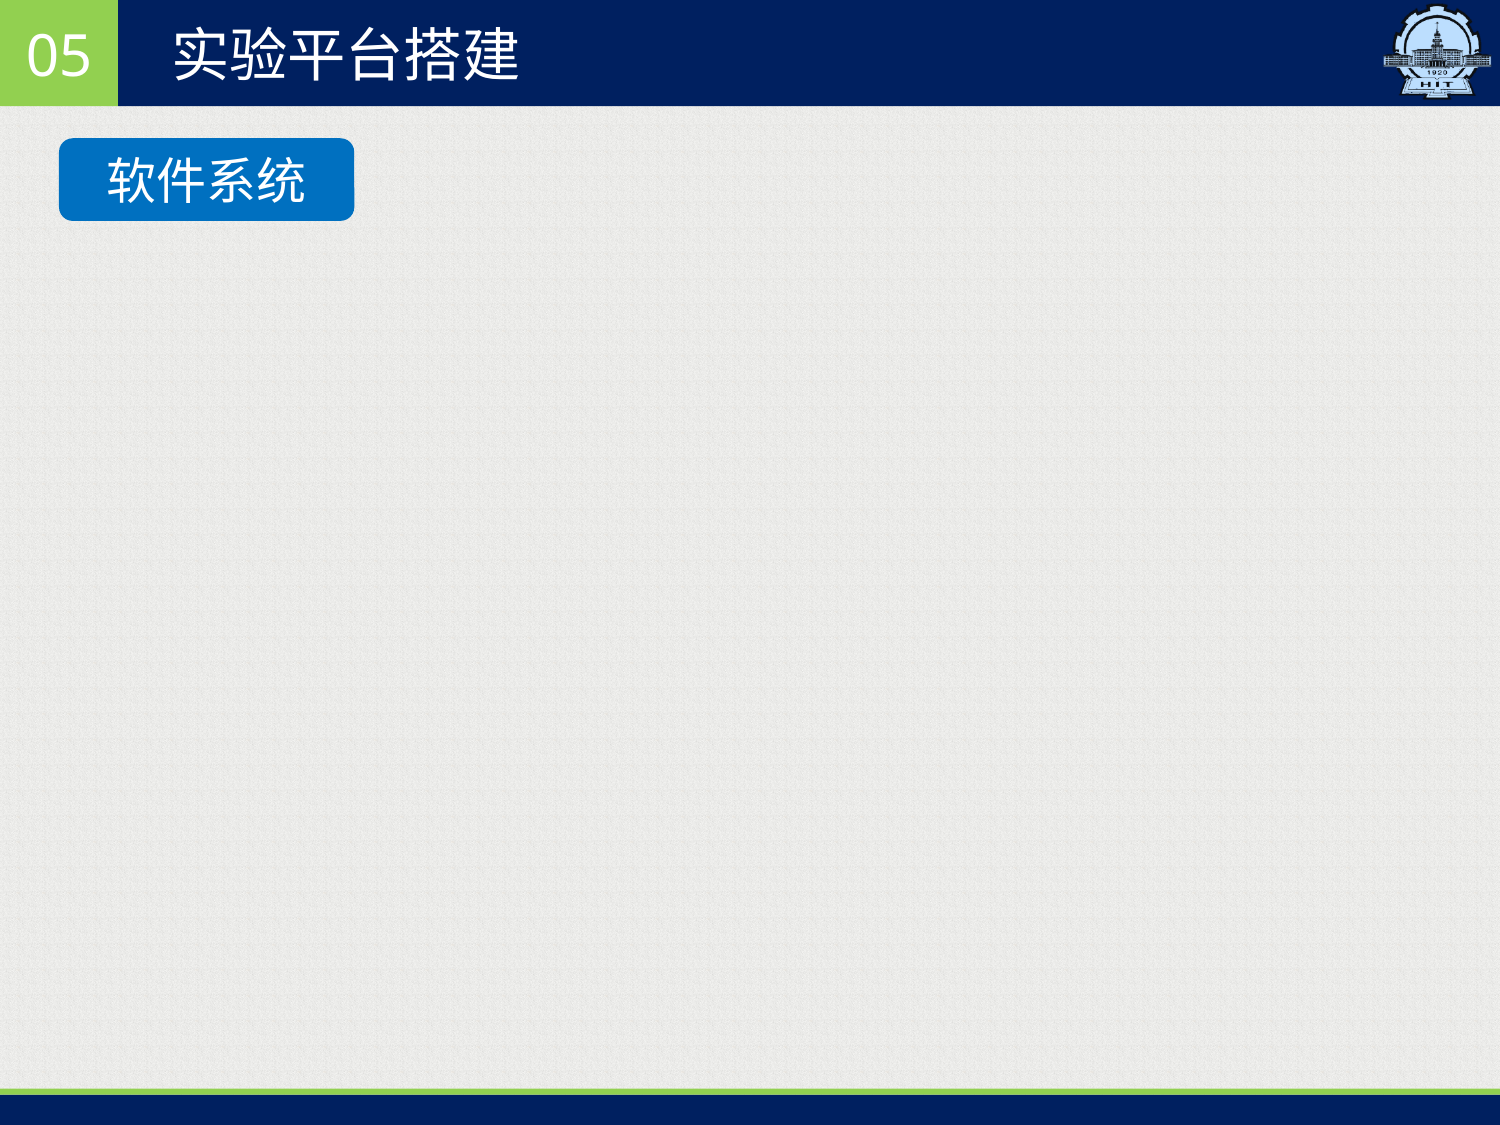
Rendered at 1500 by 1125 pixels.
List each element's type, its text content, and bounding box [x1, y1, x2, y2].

text_box 软件系统 [58, 138, 355, 221]
list 05 [0, 0, 119, 107]
picture [0, 107, 1500, 1088]
list 实验平台搭建 [156, 0, 1361, 107]
